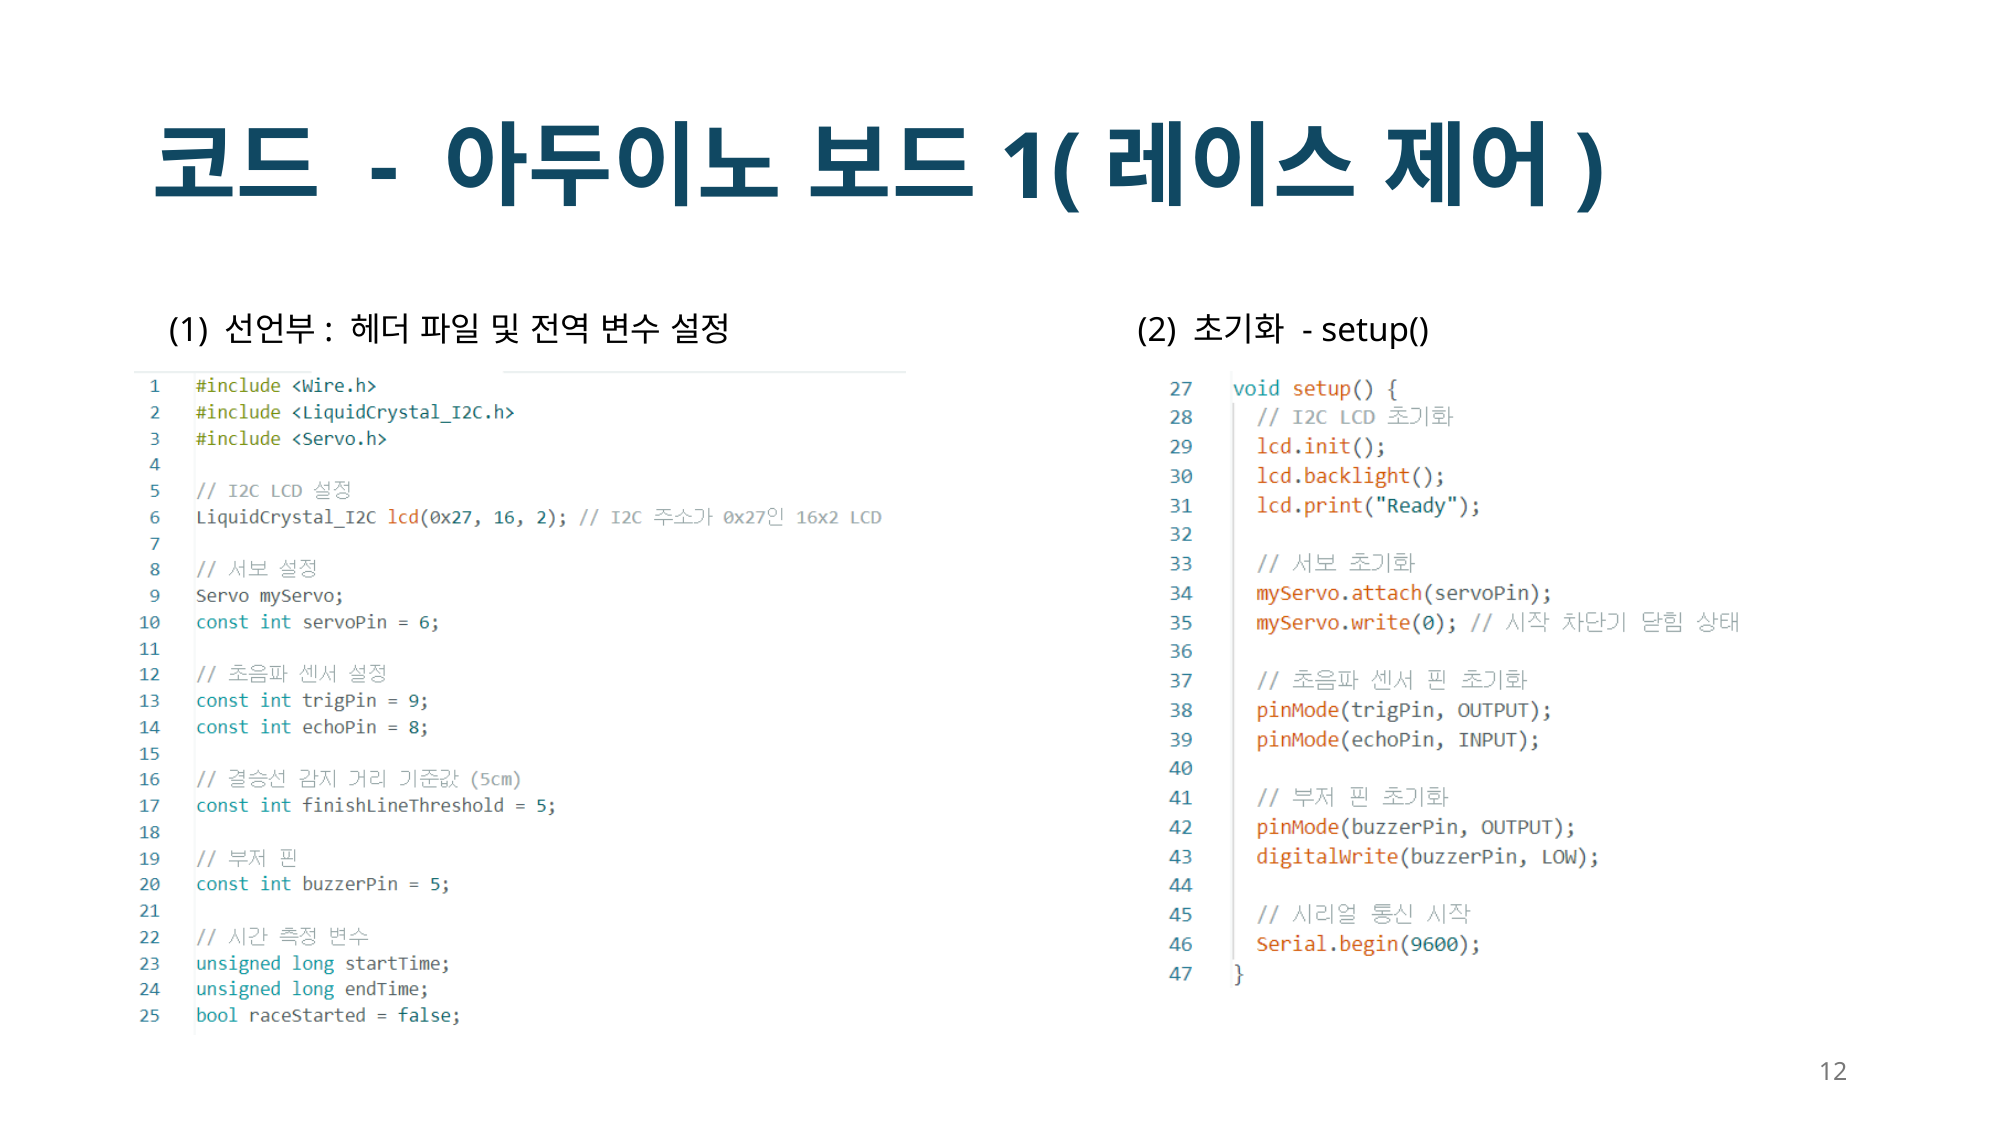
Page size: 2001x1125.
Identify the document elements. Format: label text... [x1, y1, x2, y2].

slide_number 12 [1412, 1042, 1863, 1103]
title 코드 - 아두이노 보드1(레이스 제어) [137, 59, 1863, 278]
text_box (1) 선언부: 헤더 파일 및 전역 변수 설정 (2) 초기화 - setup() [154, 277, 1846, 594]
picture [134, 370, 907, 1036]
picture [1160, 370, 1745, 988]
